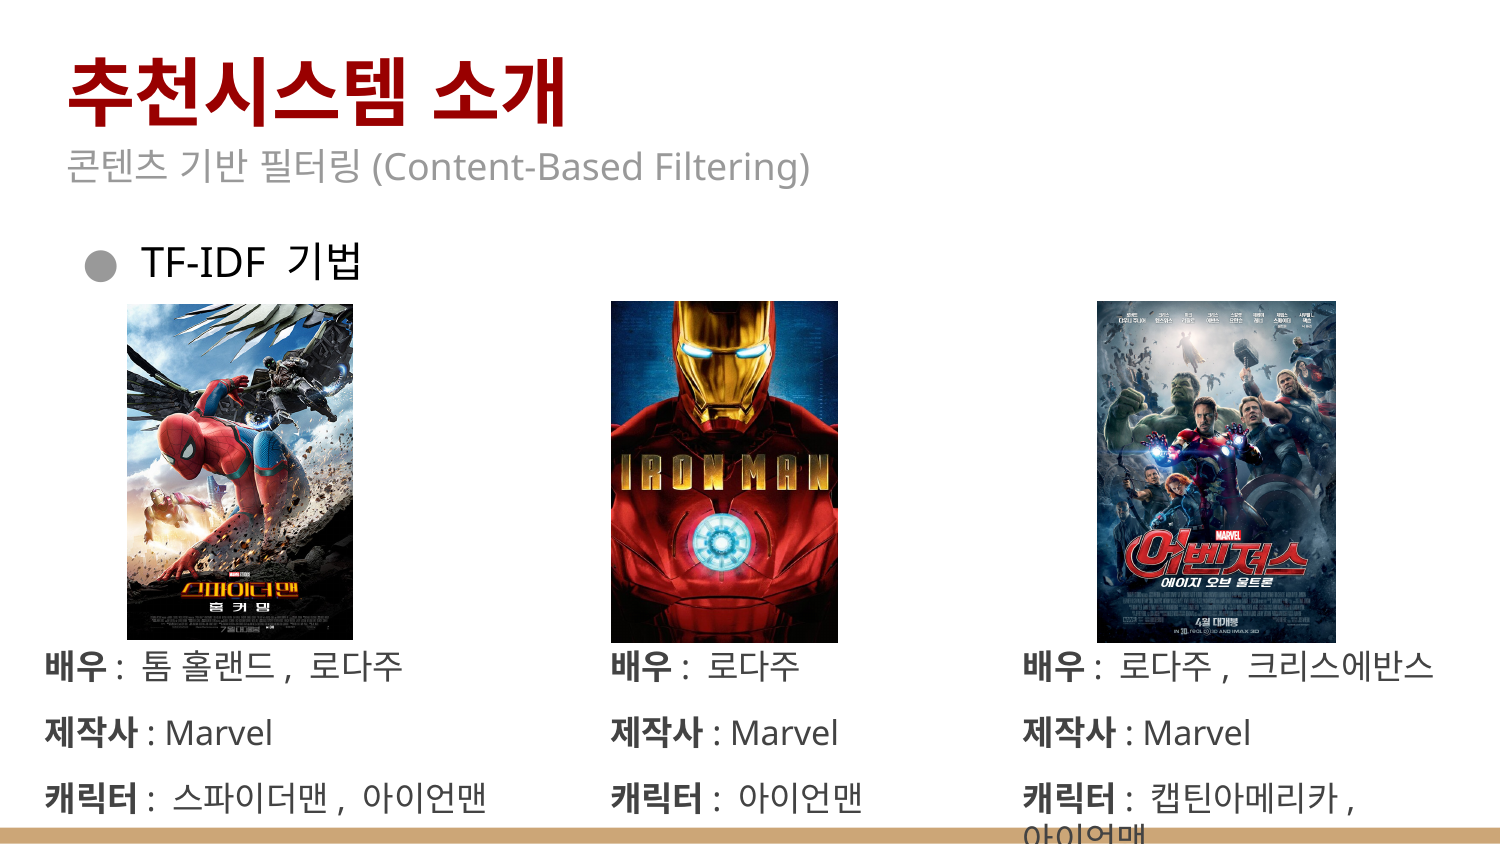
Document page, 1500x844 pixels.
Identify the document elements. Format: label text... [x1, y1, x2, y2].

title 추천시스템 소개 [51, 14, 1449, 121]
list 콘텐츠 기반 필터링(Content-Based Filtering) [51, 121, 1449, 200]
text_box 배우: 로다주 제작사: Marvel 캐릭터: 아이언맨 [595, 630, 905, 775]
picture [126, 304, 354, 640]
picture [1097, 301, 1336, 643]
text_box 배우: 톰 홀랜드, 로다주 제작사: Marvel 캐릭터: 스파이더맨, 아이언맨 [29, 630, 552, 775]
list TF-IDF 기법 [51, 213, 1449, 764]
picture [611, 301, 838, 643]
text_box 배우: 로다주, 크리스에반스 제작사: Marvel 캐릭터: 캡틴아메리카, 아이언맨 [1007, 630, 1500, 844]
